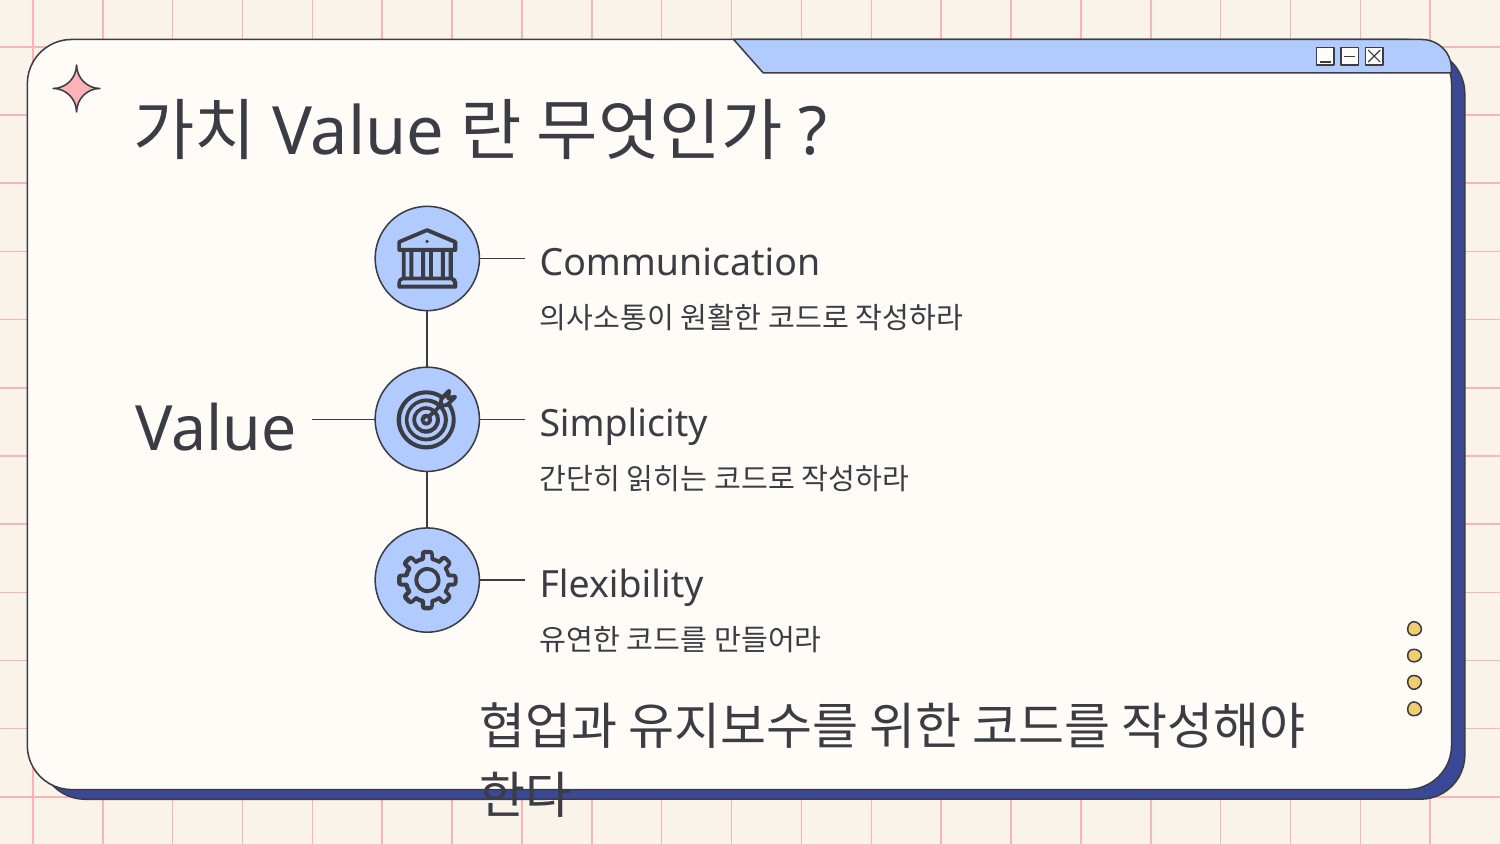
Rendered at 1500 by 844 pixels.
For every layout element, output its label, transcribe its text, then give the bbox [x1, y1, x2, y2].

text_box [429, 389, 457, 449]
text_box 간단히 읽히는 코드로 작성하라 [524, 440, 1014, 545]
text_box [314, 306, 425, 417]
text_box [375, 528, 480, 633]
text_box 유연한 코드를 만들어라 [524, 620, 896, 670]
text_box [311, 419, 428, 529]
text_box Value [118, 379, 309, 460]
title 가치Value란 무엇인가? [118, 72, 1382, 167]
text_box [397, 227, 458, 289]
text_box [429, 367, 480, 472]
text_box 의사소통이 원활한 코드로 작성하라 [524, 279, 987, 384]
text_box Flexibility [524, 545, 896, 620]
text_box Simplicity [524, 384, 896, 460]
text_box Communication [524, 218, 896, 299]
text_box [375, 206, 480, 311]
text_box 협업과 유지보수를 위한 코드를 작성해야 한다 [464, 670, 1421, 776]
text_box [396, 549, 458, 611]
